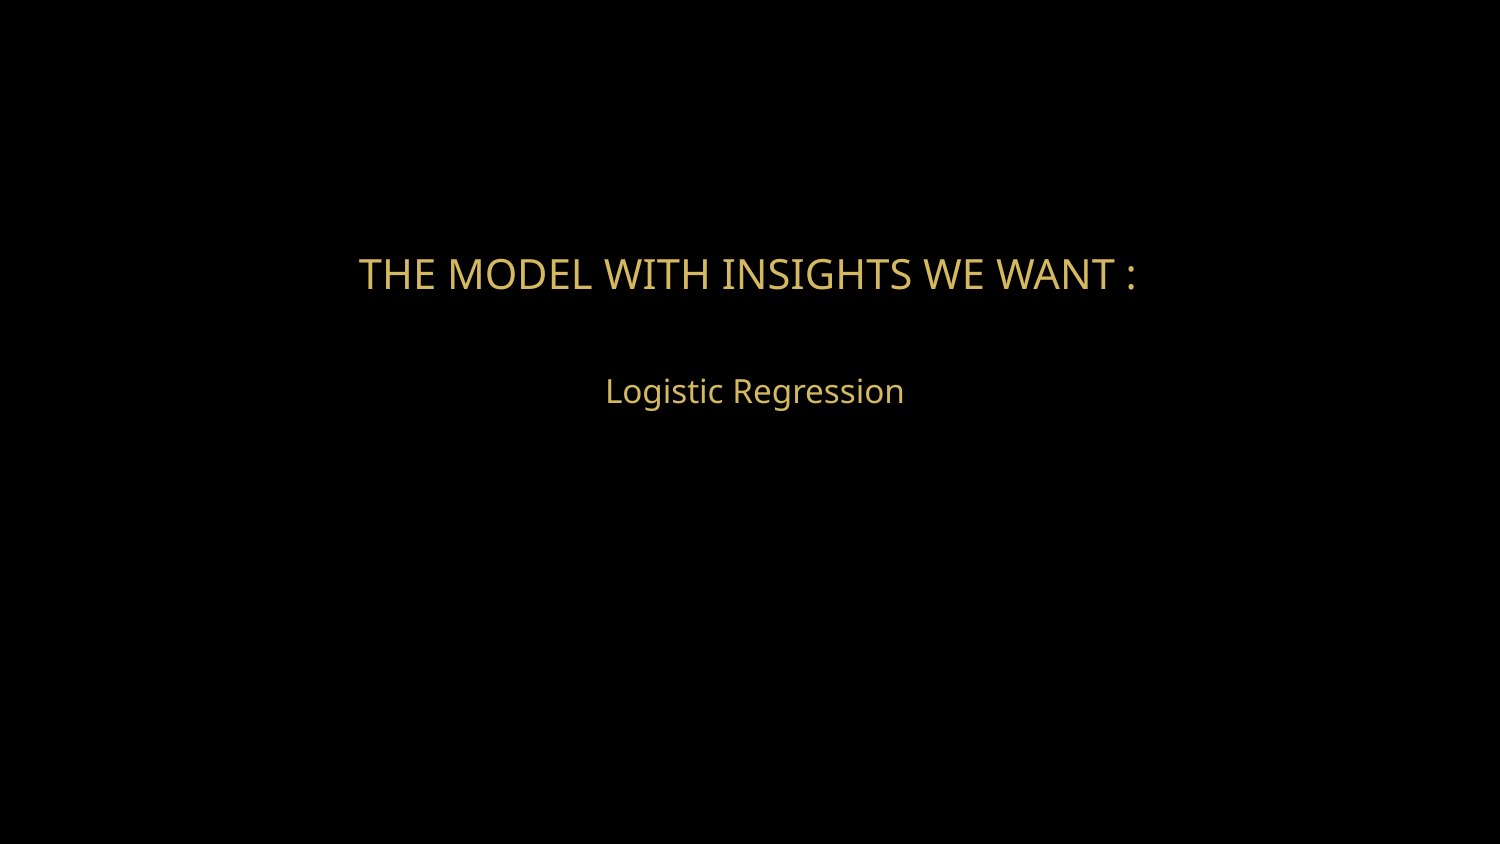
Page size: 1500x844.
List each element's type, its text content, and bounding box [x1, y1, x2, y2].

text_box THE MODEL WITH INSIGHTS WE WANT : [86, 229, 1410, 313]
text_box Logistic Regression [100, 355, 1410, 617]
